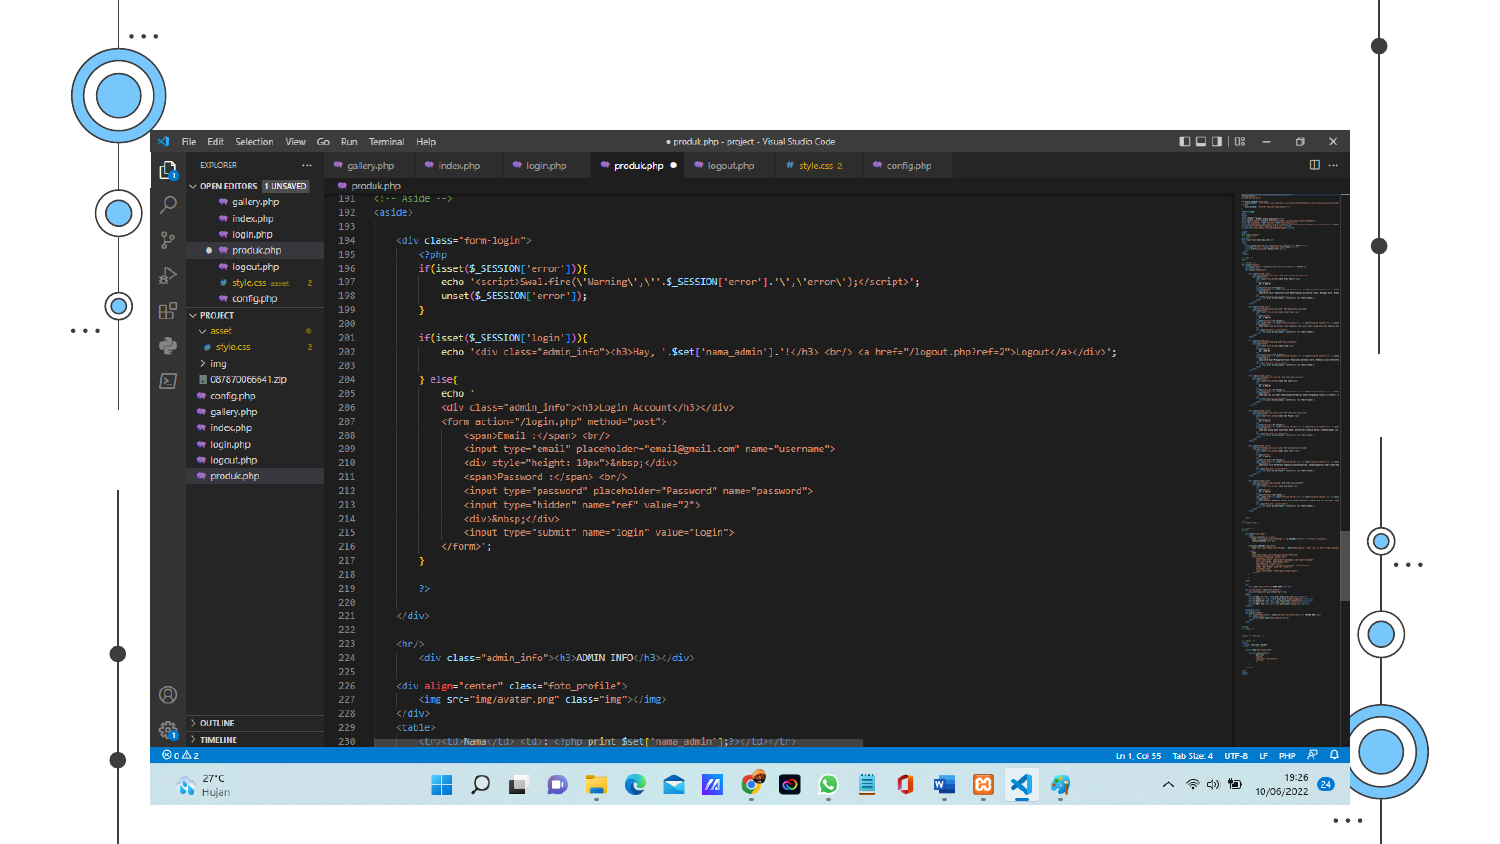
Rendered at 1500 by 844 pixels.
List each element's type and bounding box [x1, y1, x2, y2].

picture [150, 130, 1350, 805]
